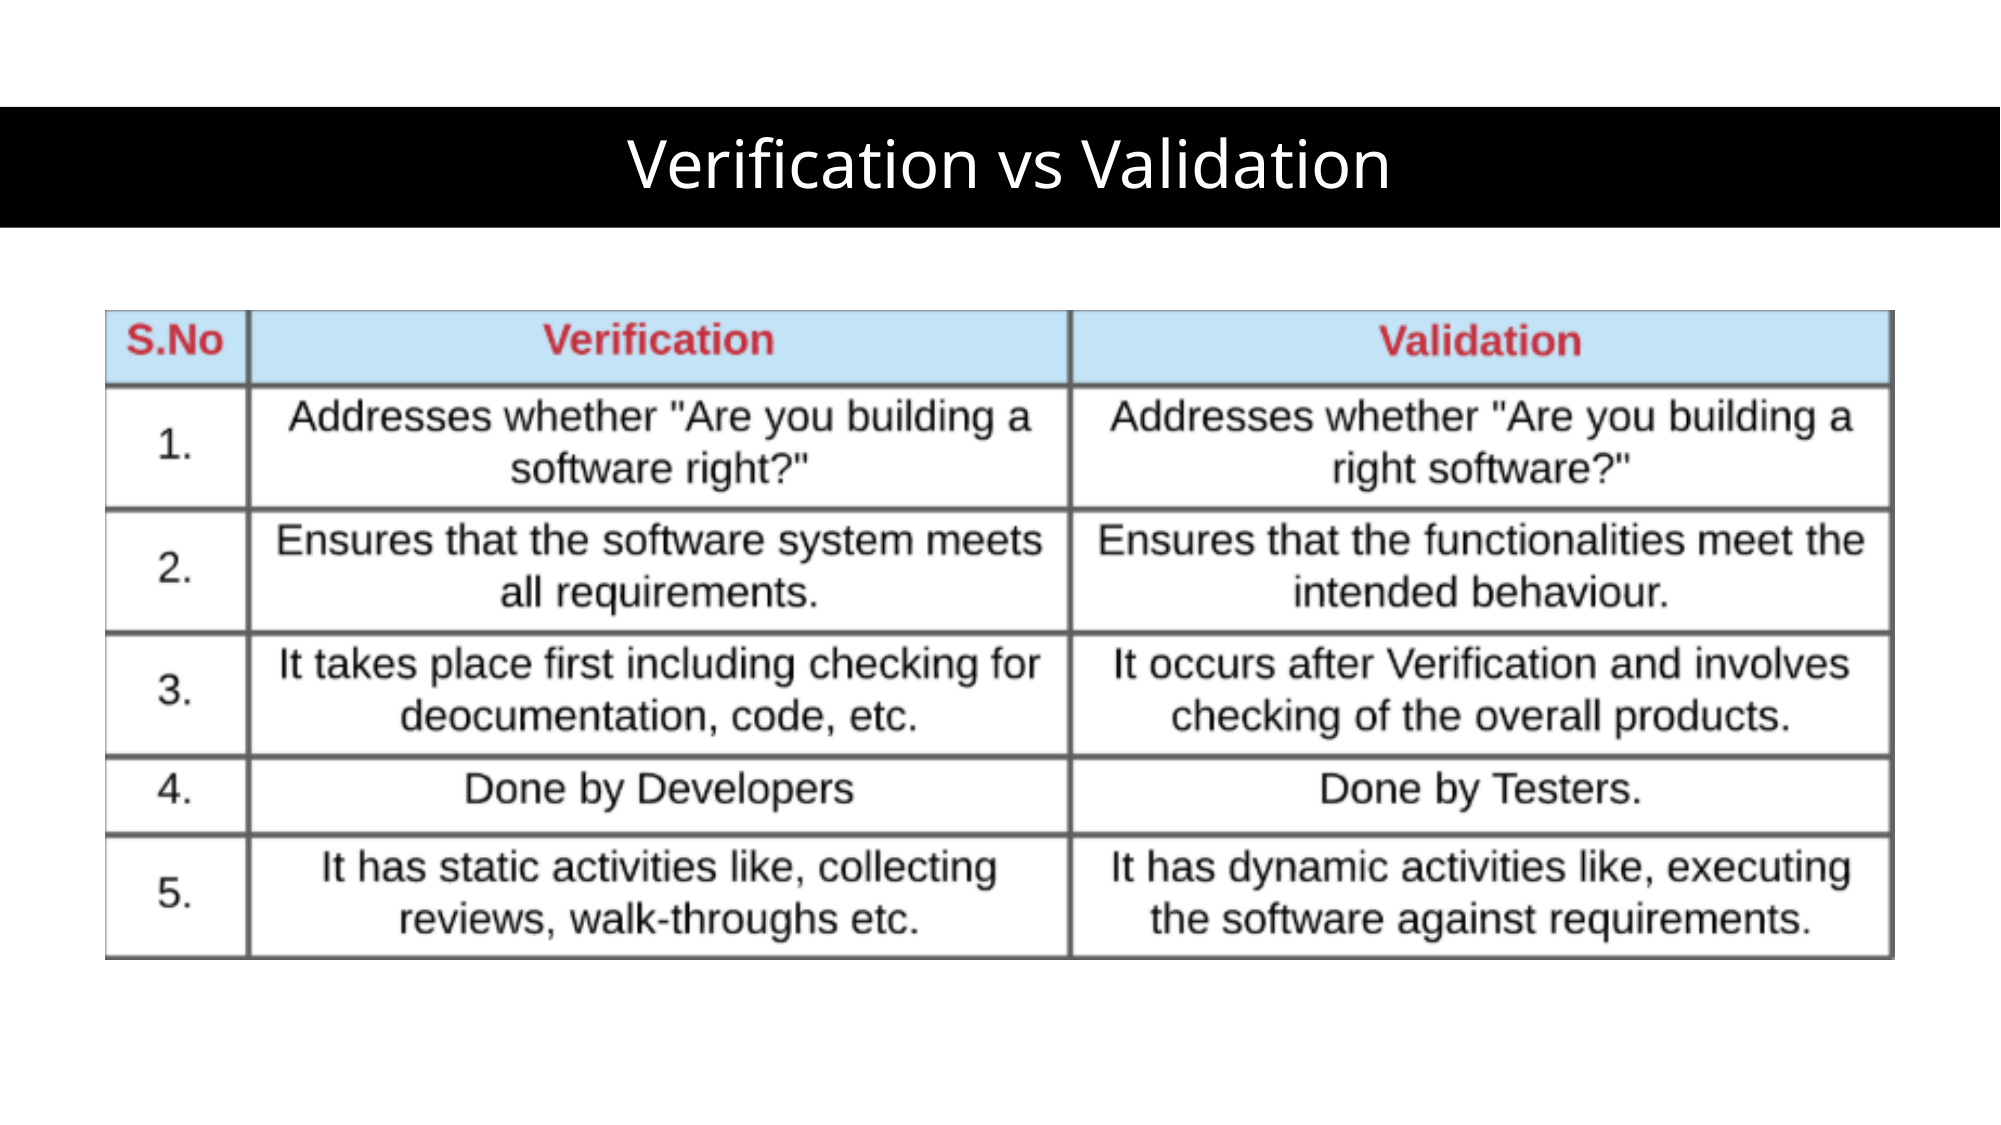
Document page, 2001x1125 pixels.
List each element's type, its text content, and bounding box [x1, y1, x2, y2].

text_box [0, 105, 2000, 229]
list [104, 310, 1895, 960]
title Verification vs Validation [91, 105, 1931, 228]
